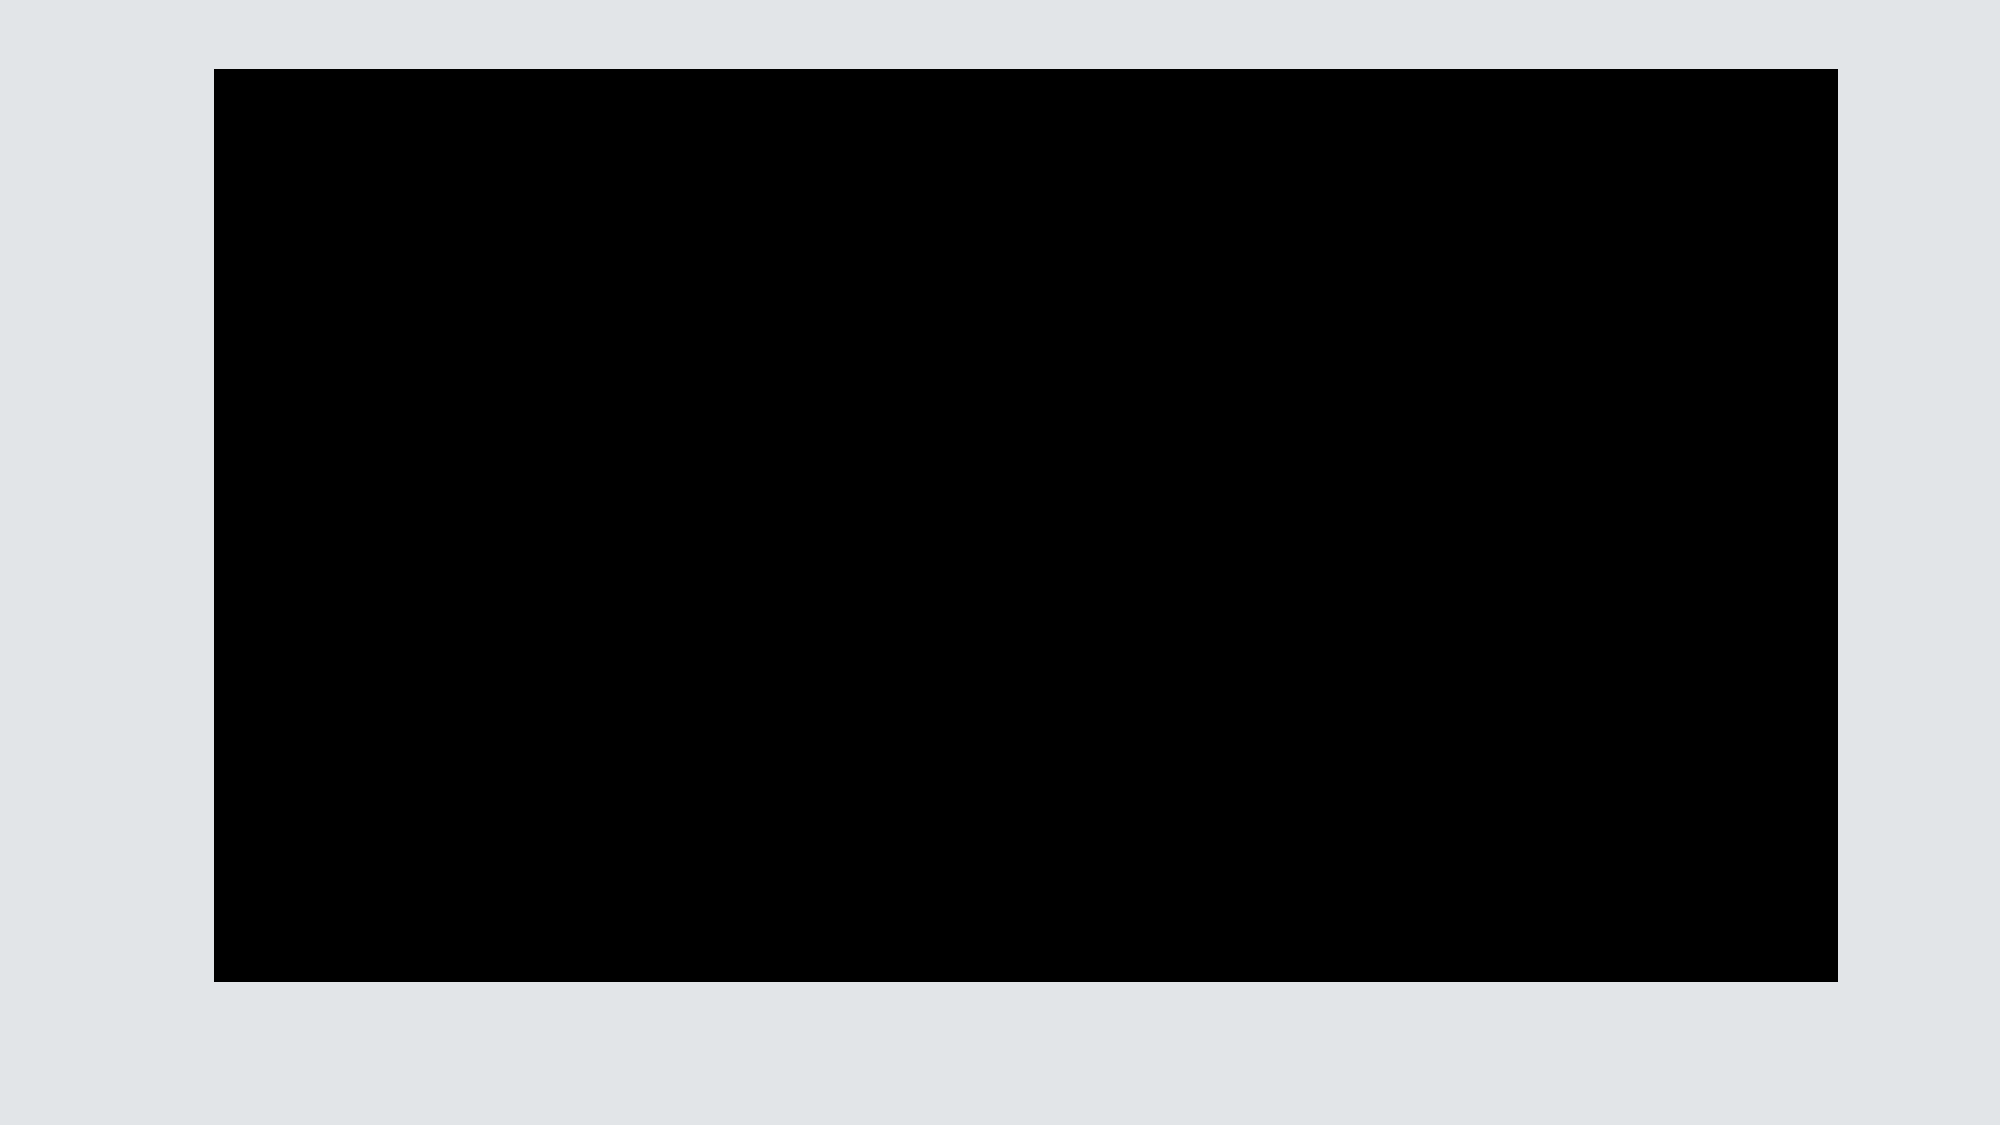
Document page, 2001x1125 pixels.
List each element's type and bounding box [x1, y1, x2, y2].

list [213, 68, 1839, 983]
